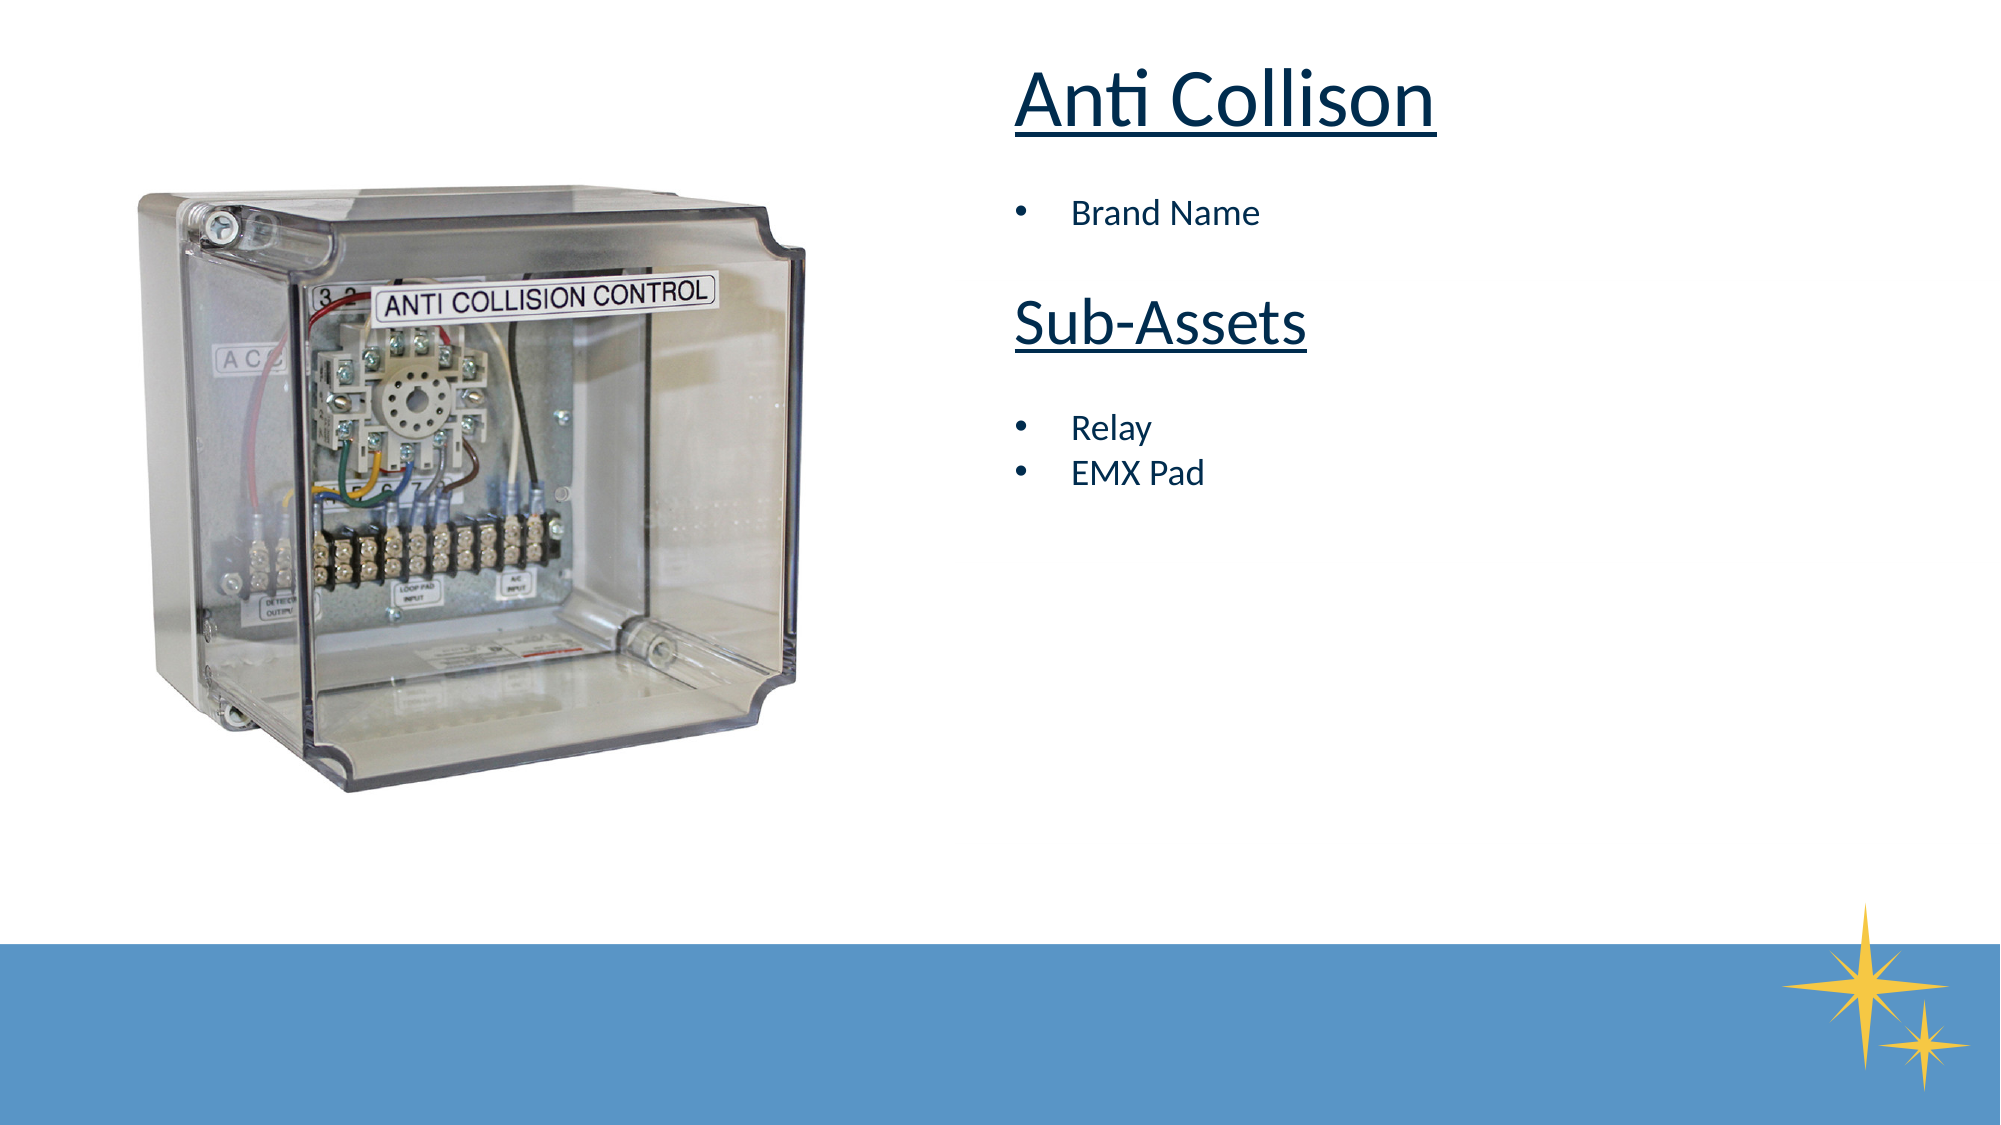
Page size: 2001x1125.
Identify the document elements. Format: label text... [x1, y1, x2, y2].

picture [0, 0, 2000, 1125]
text_box Anti Collison Brand Name Sub-Assets Relay EMX Pad [999, 35, 2000, 501]
